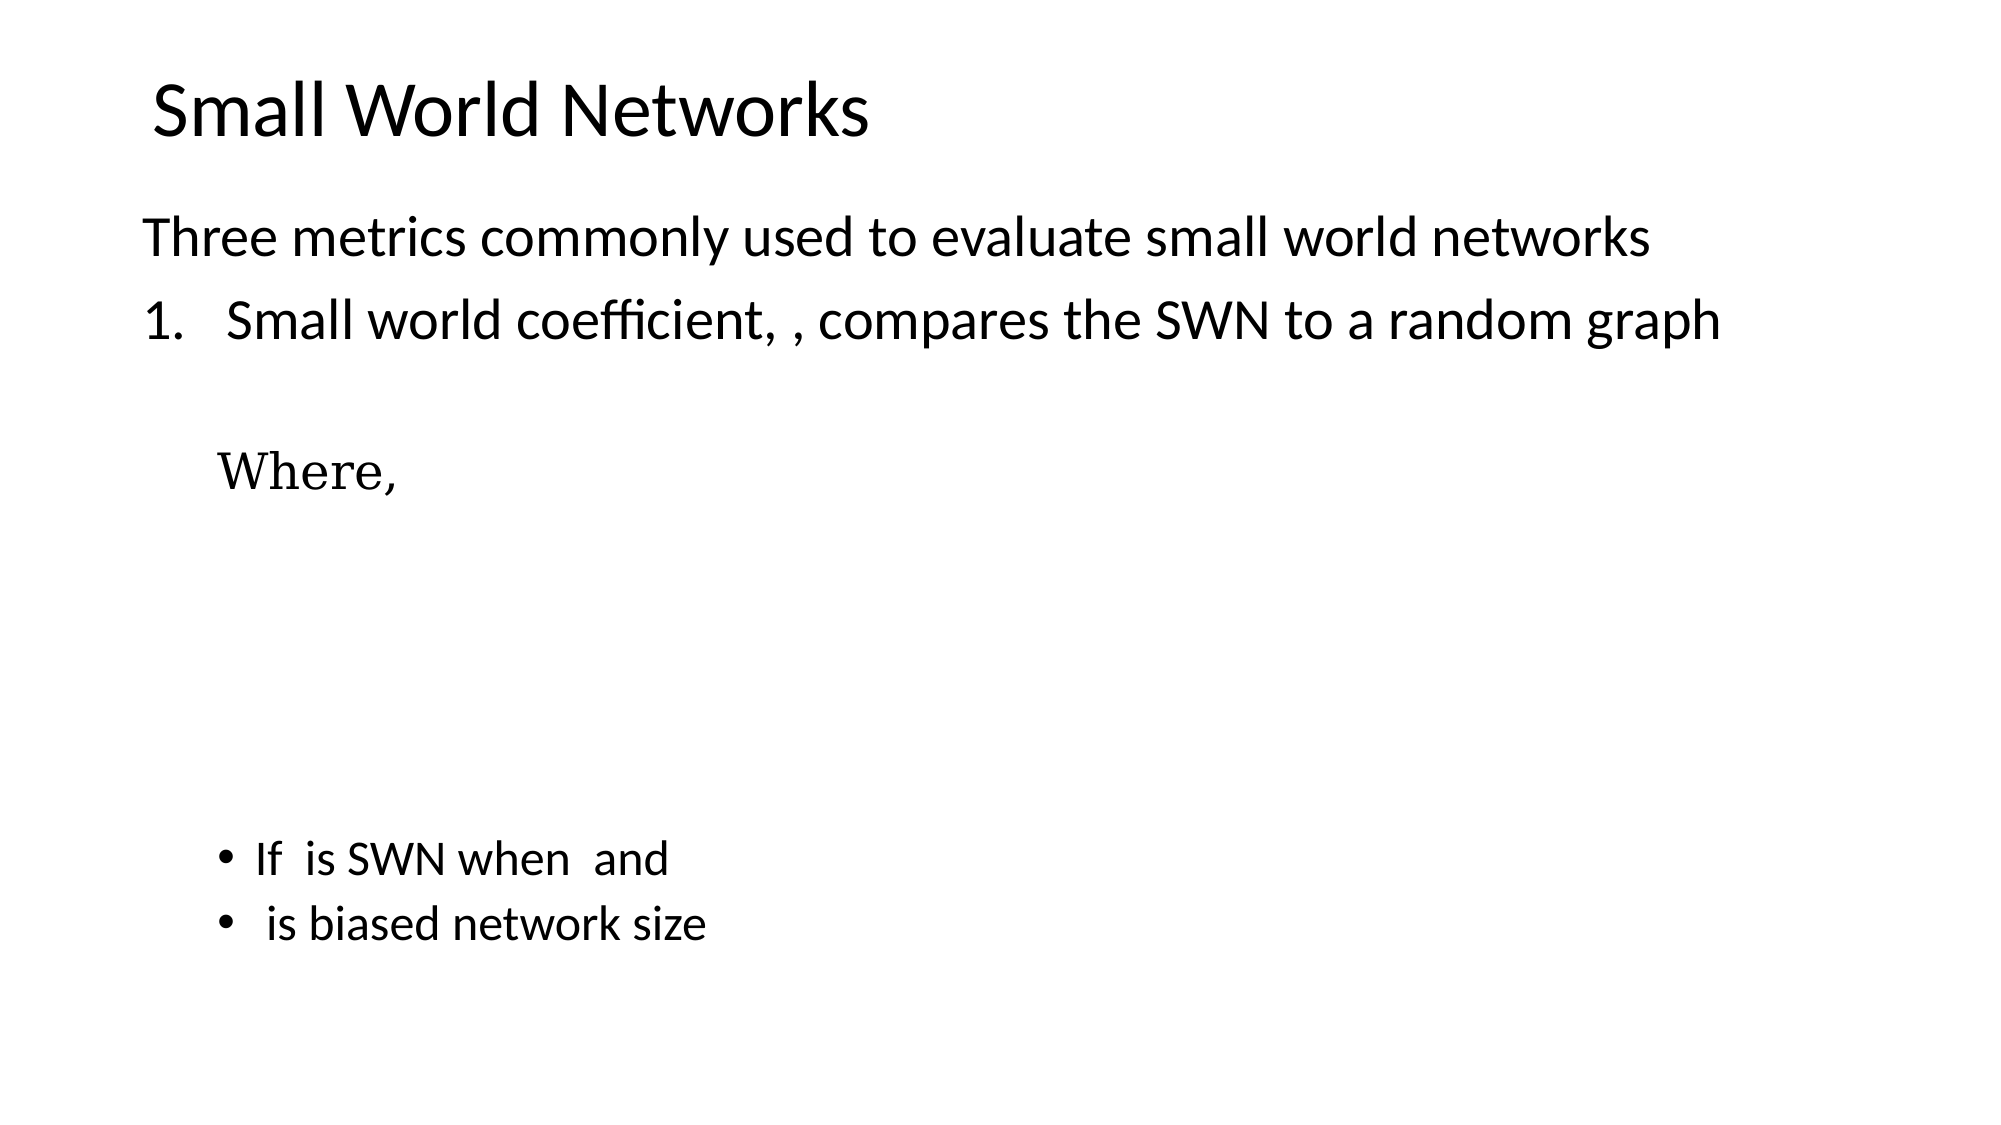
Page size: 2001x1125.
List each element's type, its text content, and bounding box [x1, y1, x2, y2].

title Small World Networks [137, 59, 1863, 162]
